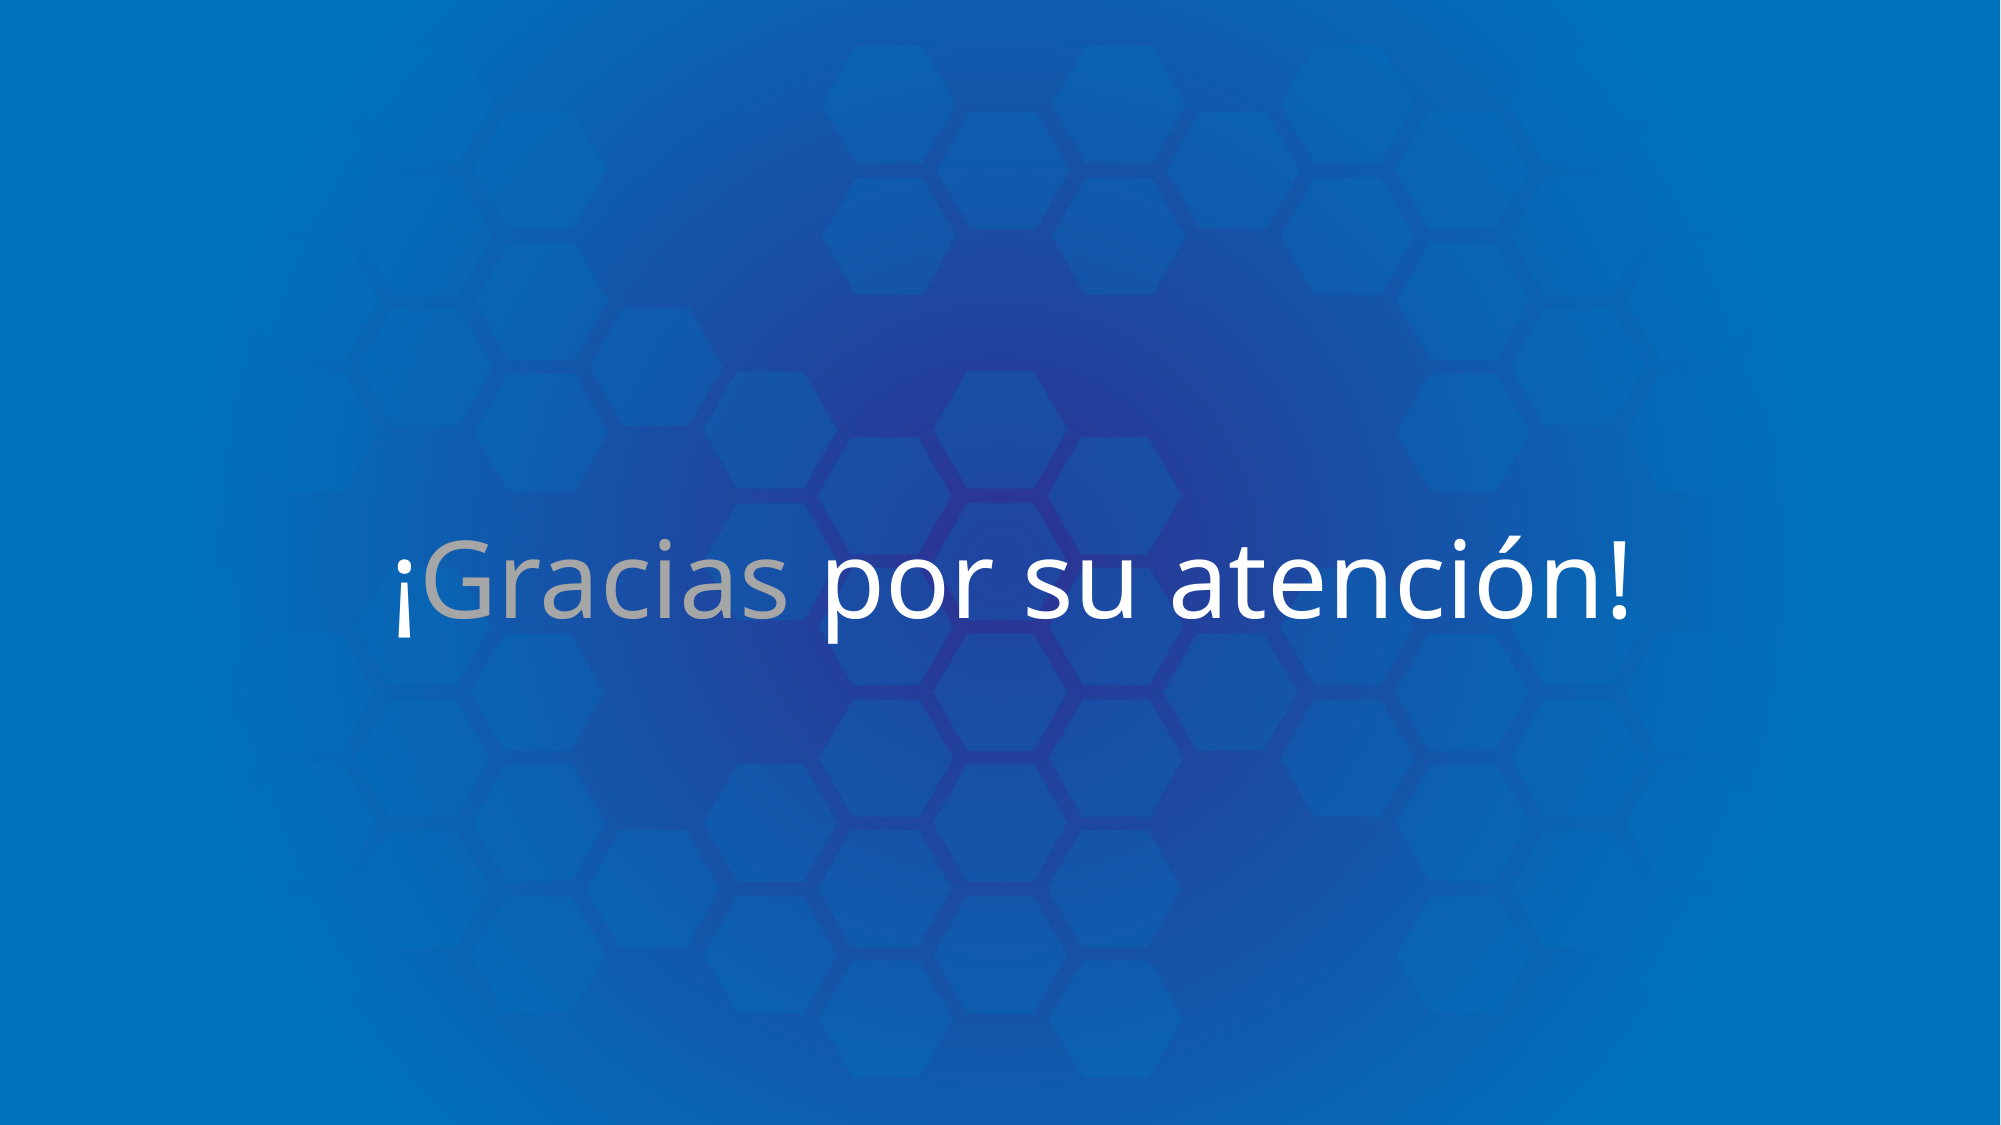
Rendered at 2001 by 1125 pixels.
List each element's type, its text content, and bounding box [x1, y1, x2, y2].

text_box ¡Gracias por su atención! [365, 431, 1660, 650]
picture [0, 0, 2001, 1125]
